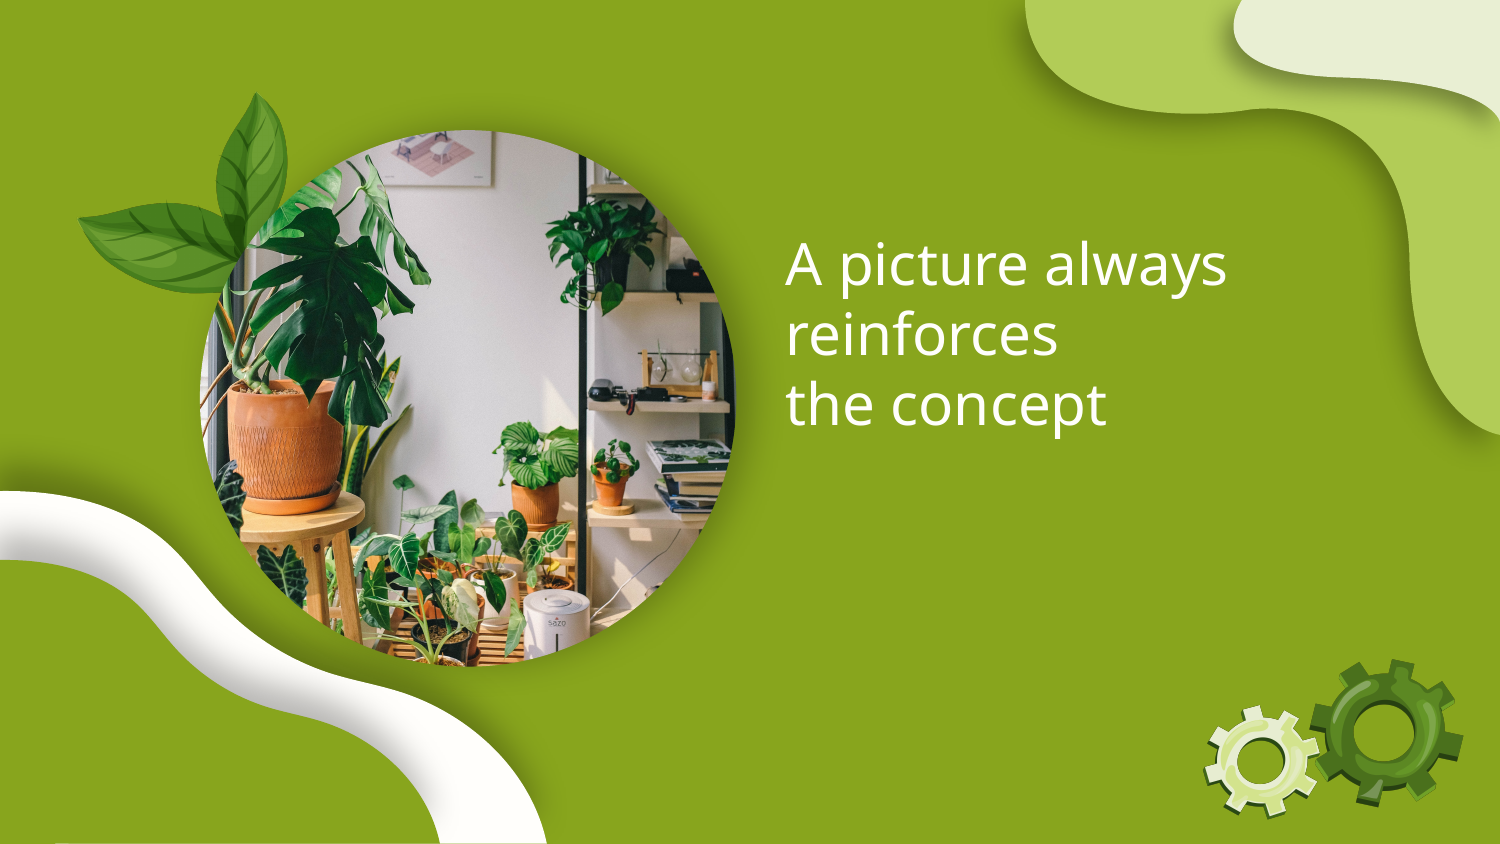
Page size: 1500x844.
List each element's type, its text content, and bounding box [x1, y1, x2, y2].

picture [1192, 646, 1469, 823]
title A picture always reinforces the concept [770, 210, 1361, 453]
picture [199, 129, 737, 667]
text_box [63, 78, 343, 370]
